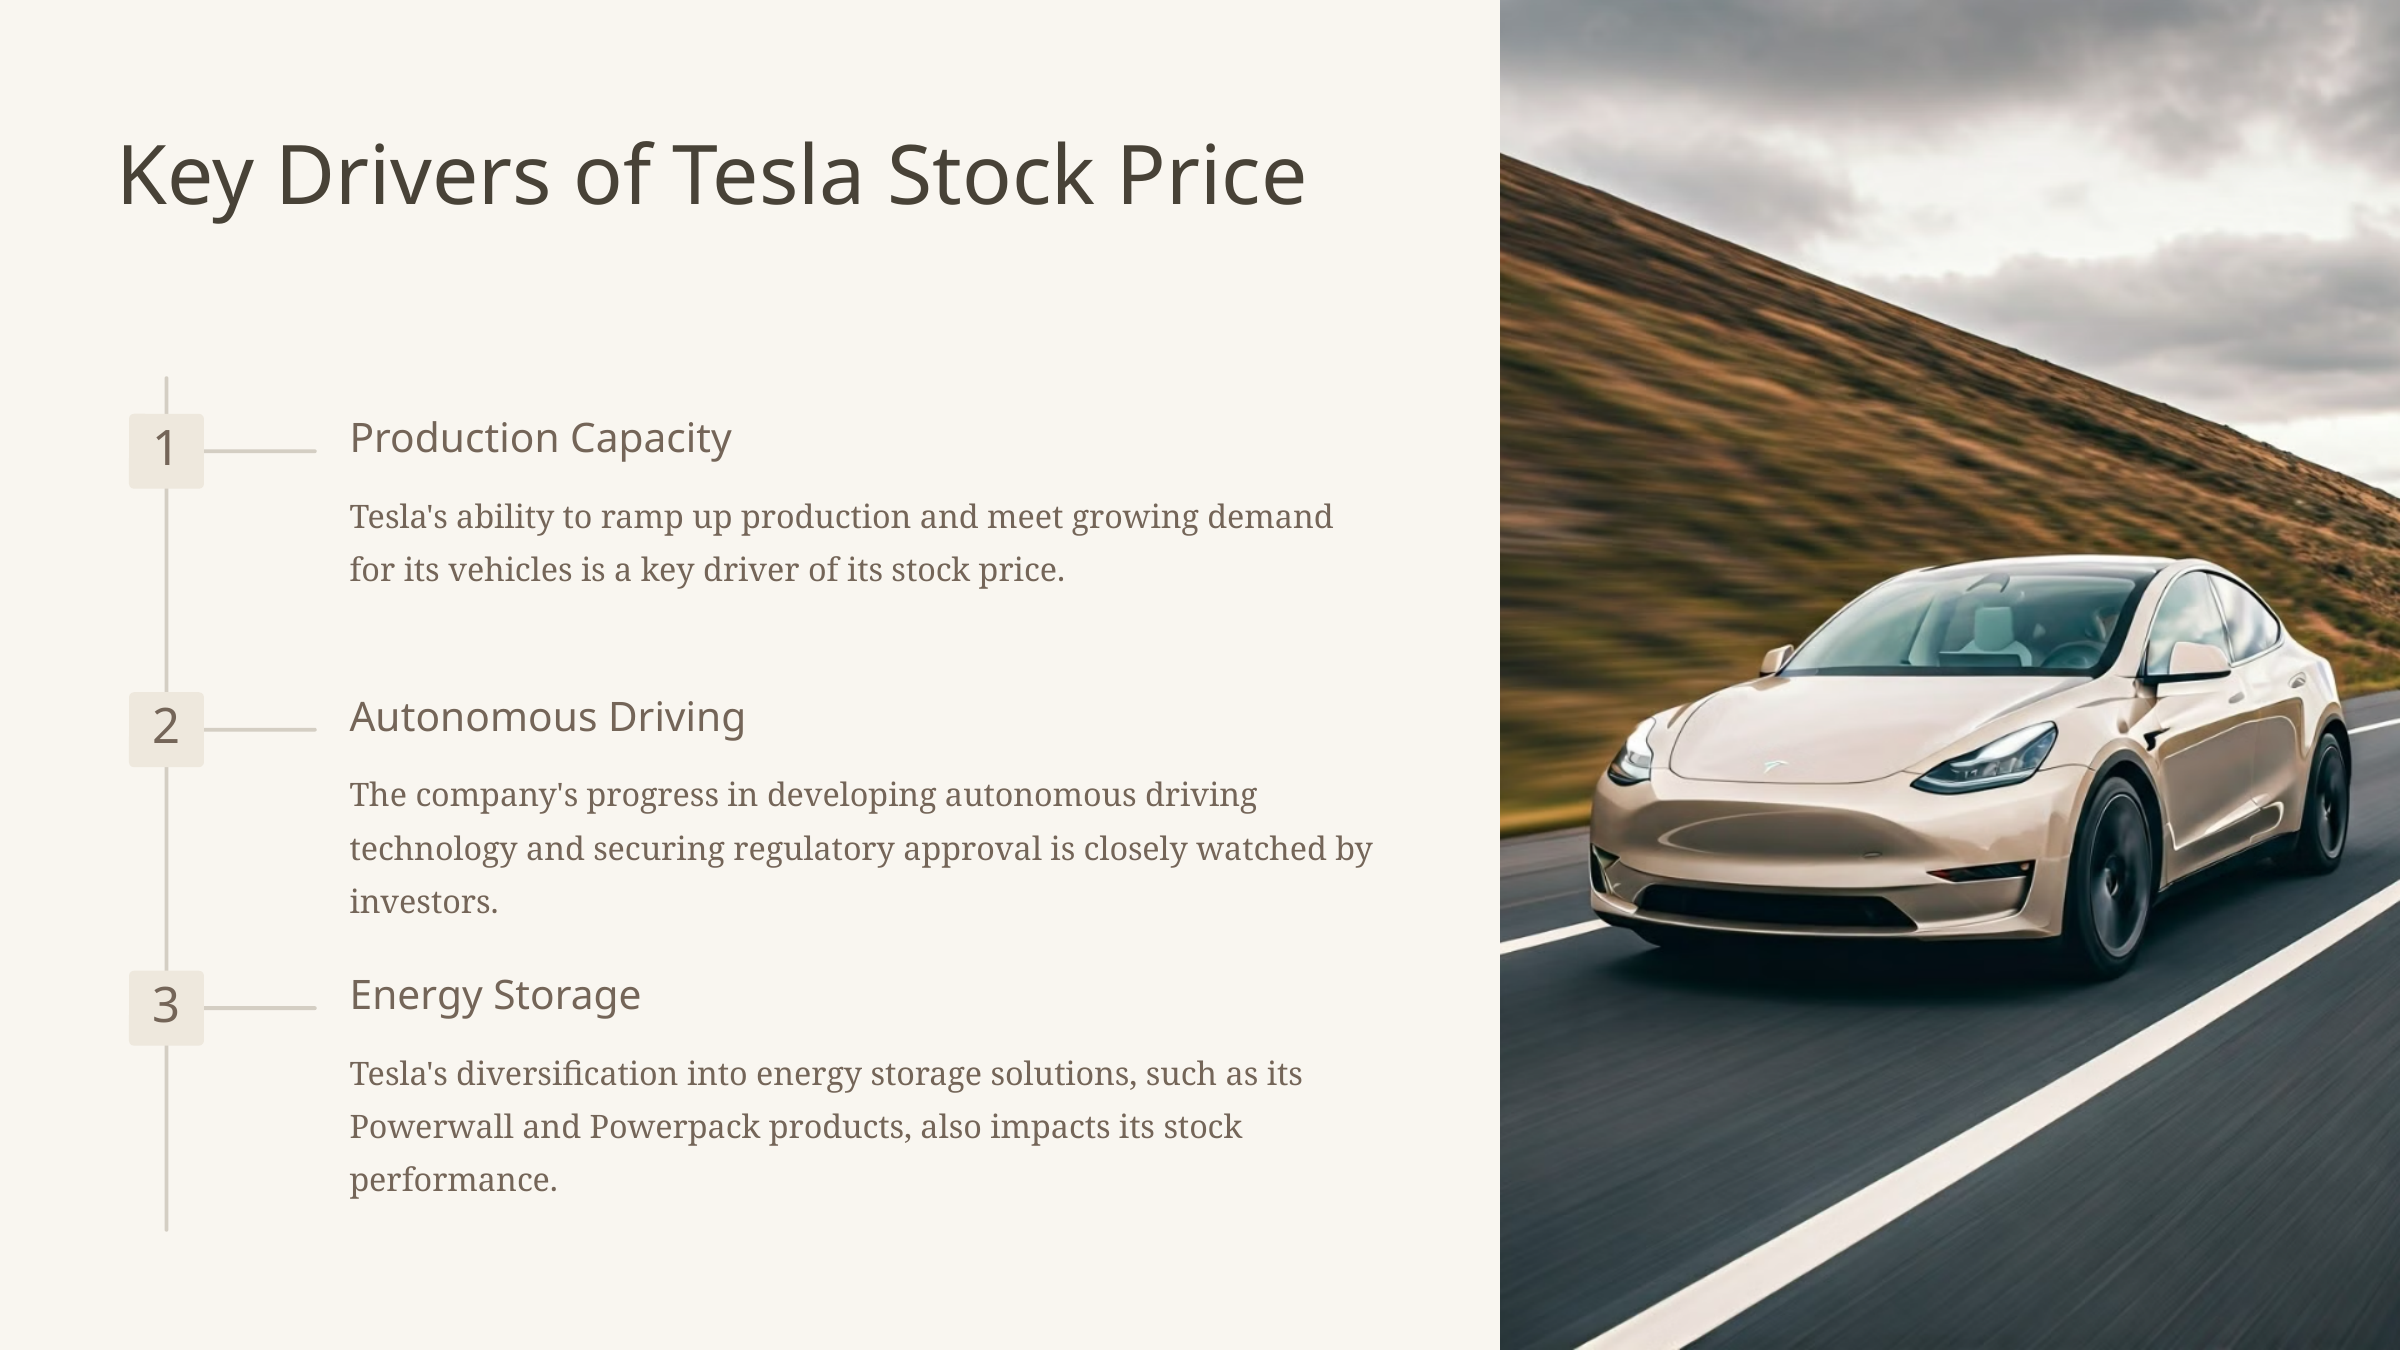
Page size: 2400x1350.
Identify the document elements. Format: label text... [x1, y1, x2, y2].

text_box [204, 727, 317, 732]
text_box The company's progress in developing autonomous driving technology and securing regulatory approval is closely watched by investors. [349, 760, 1384, 867]
text_box Tesla's ability to ramp up production and meet growing demand for its vehicles is a key driver of its stock price. [349, 481, 1384, 589]
text_box 2 [151, 704, 182, 755]
text_box 3 [151, 983, 182, 1034]
text_box [164, 489, 169, 692]
text_box [128, 692, 204, 768]
text_box Energy Storage [349, 966, 766, 1019]
text_box [164, 768, 169, 970]
picture [1499, 0, 2400, 1350]
text_box [164, 376, 169, 413]
text_box [164, 1046, 169, 1232]
text_box Tesla's diversification into energy storage solutions, such as its Powerwall and Powerpack products, also impacts its stock performance. [349, 1038, 1384, 1199]
text_box Production Capacity [349, 409, 767, 462]
text_box Autonomous Driving [349, 688, 780, 741]
text_box [128, 413, 204, 489]
text_box Key Drivers of Tesla Stock Price [116, 118, 1384, 327]
text_box [128, 970, 204, 1046]
text_box [204, 1006, 317, 1011]
text_box 1 [154, 426, 179, 477]
text_box [204, 449, 317, 454]
